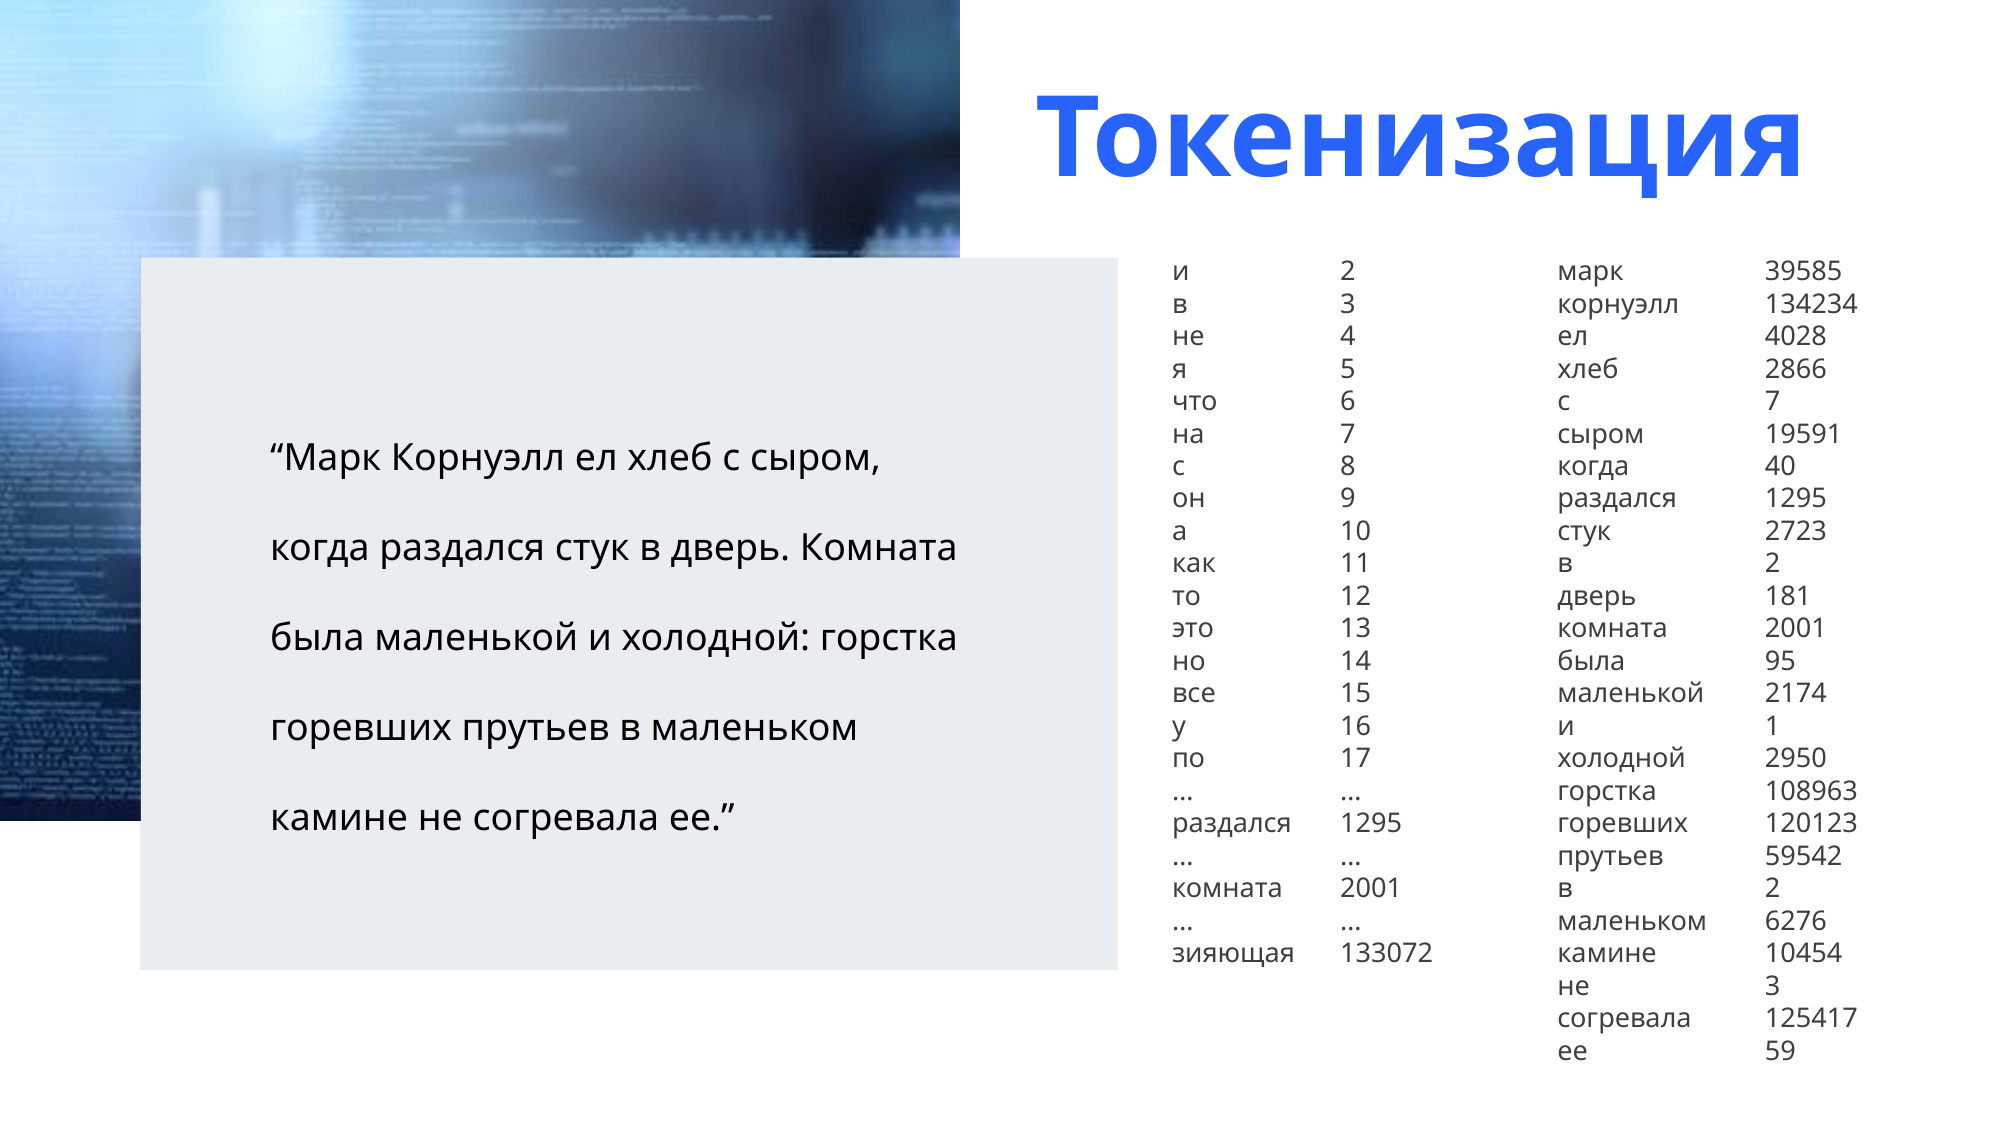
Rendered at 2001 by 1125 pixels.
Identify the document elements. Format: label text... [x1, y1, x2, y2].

picture [0, 0, 1118, 971]
text_box марк корнуэлл ел хлеб с сыром когда раздался стук в дверь комната была маленькой и холодной горстка горевших прутьев в маленьком камине не согревала ее [1542, 238, 1749, 970]
text_box и в не я что на с он а как то это но все у по … раздался … комната … зияющая [1157, 238, 1325, 970]
text_box Токенизация [1020, 27, 1901, 207]
text_box 39585 134234 4028 2866 7 19591 40 1295 2723 2 181 2001 95 2174 1 2950 108963 120123 59542 2 6276 10454 3 125417 59 [1749, 238, 1965, 970]
text_box 2 3 4 5 6 7 8 9 10 11 12 13 14 15 16 17 … 1295 … 2001 … 133072 [1325, 238, 1509, 970]
